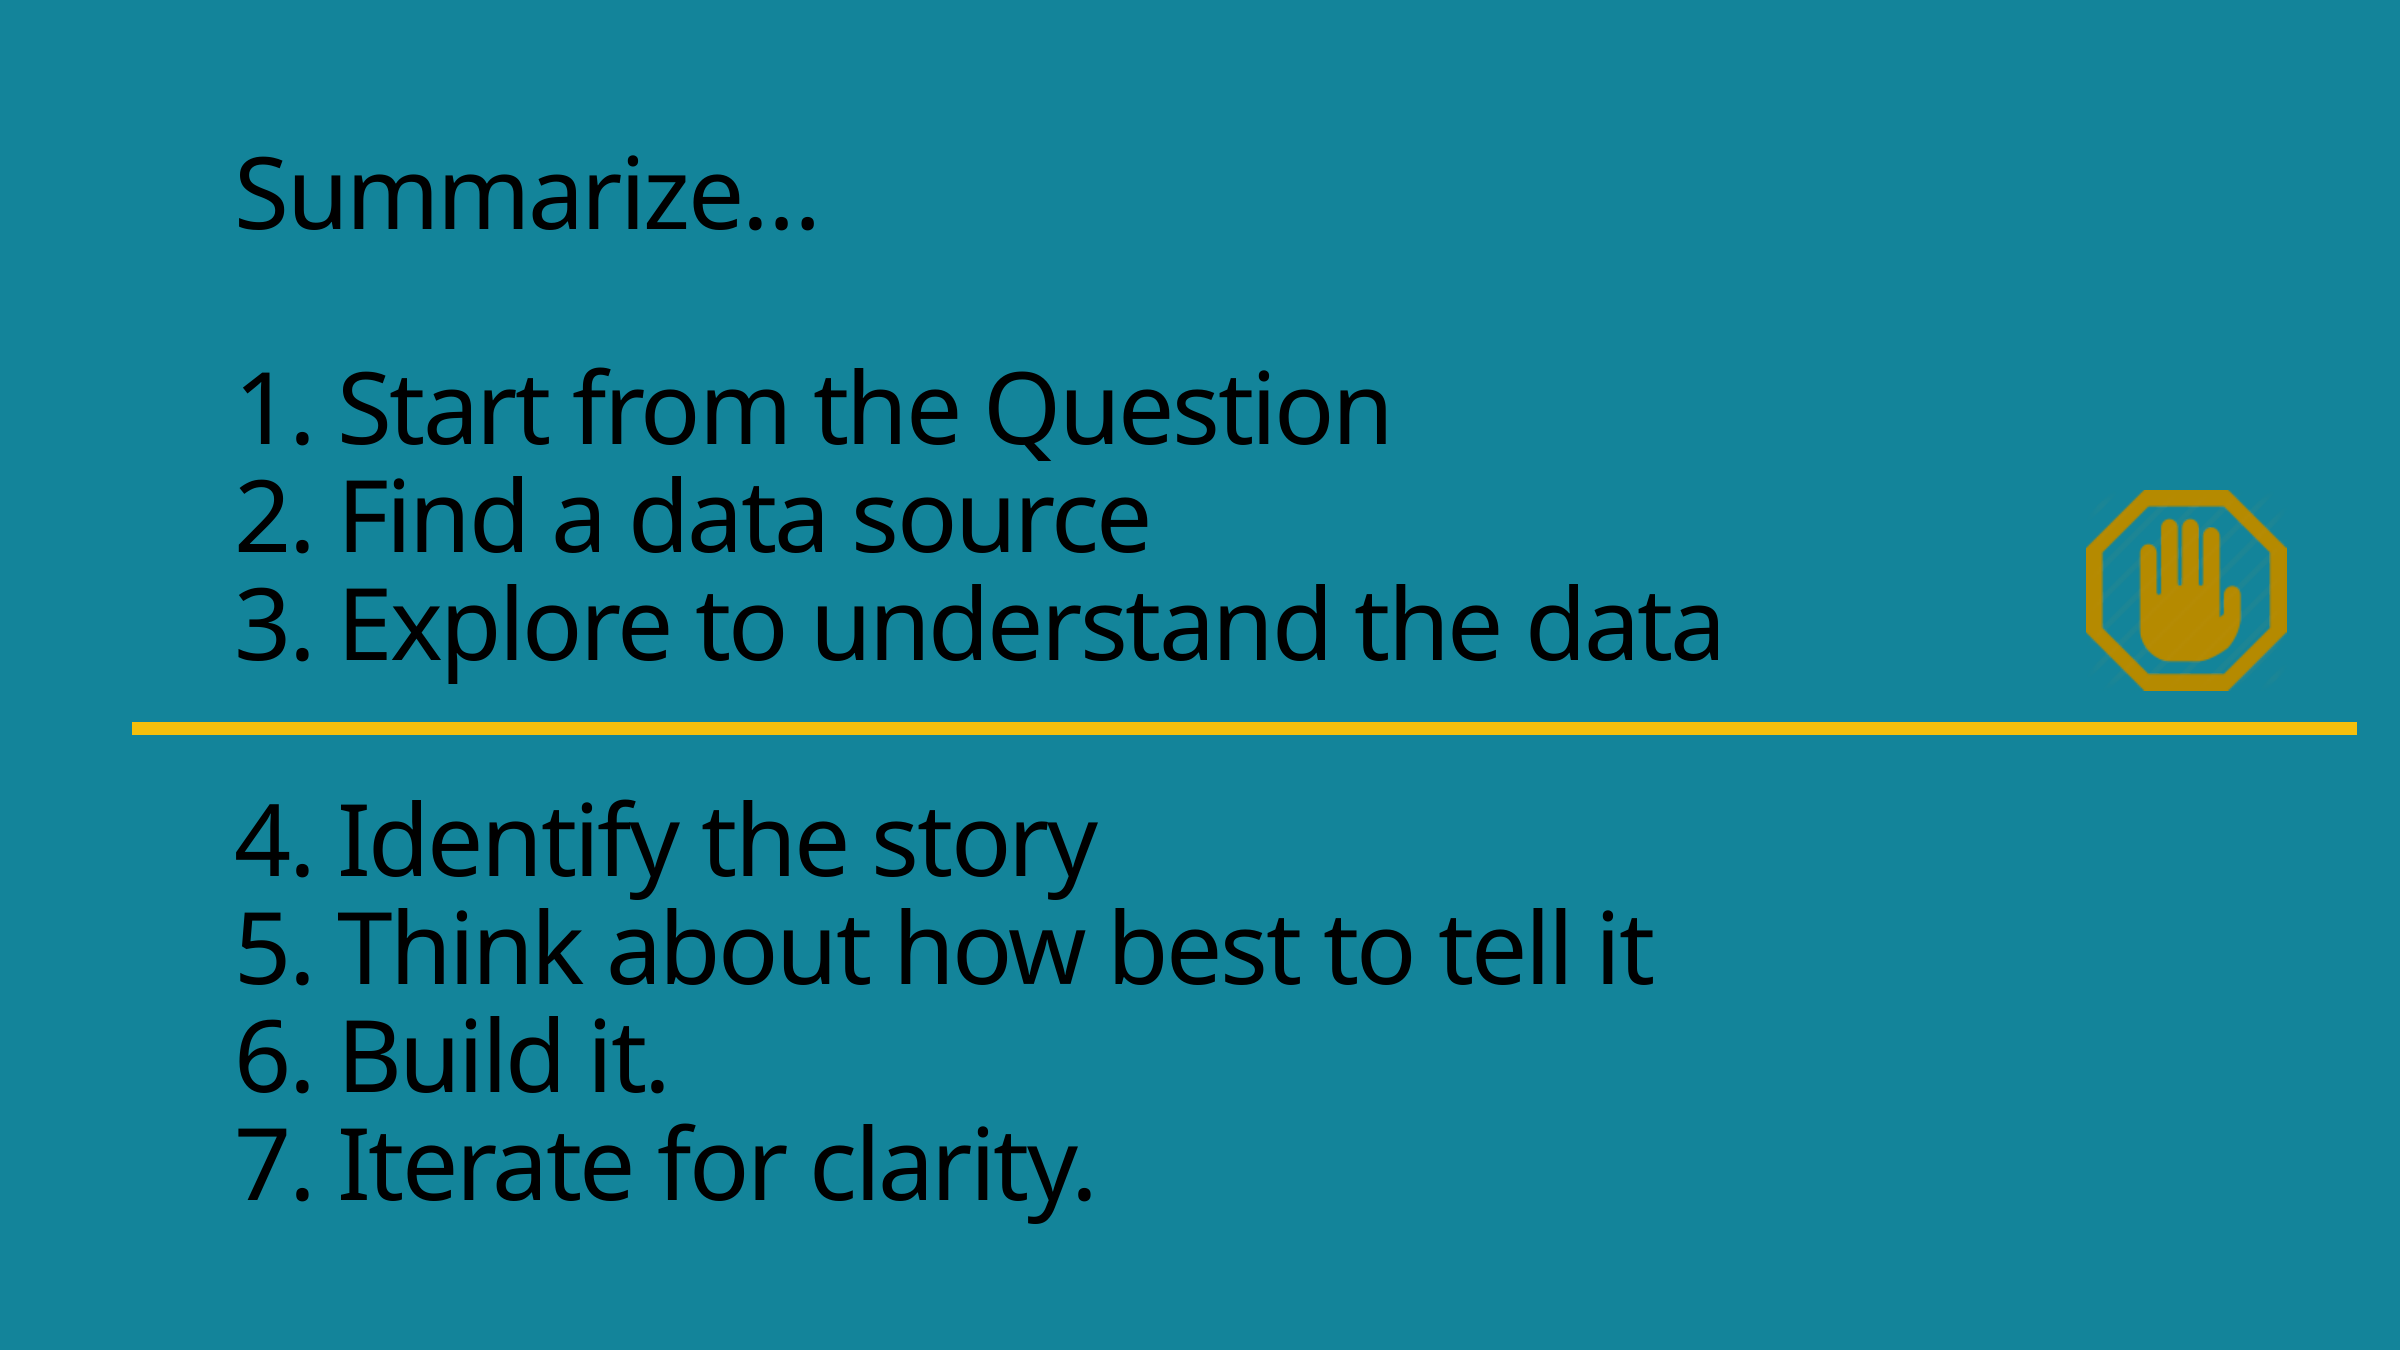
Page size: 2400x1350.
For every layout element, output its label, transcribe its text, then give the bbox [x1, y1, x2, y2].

picture [2085, 490, 2287, 691]
title Summarize… 1. Start from the Question 2. Find a data source 3. Explore to understand the data 4. Identify the story 5. Think about how best to tell it 6. Build it. 7. Iterate for clarity. [210, 127, 2153, 305]
